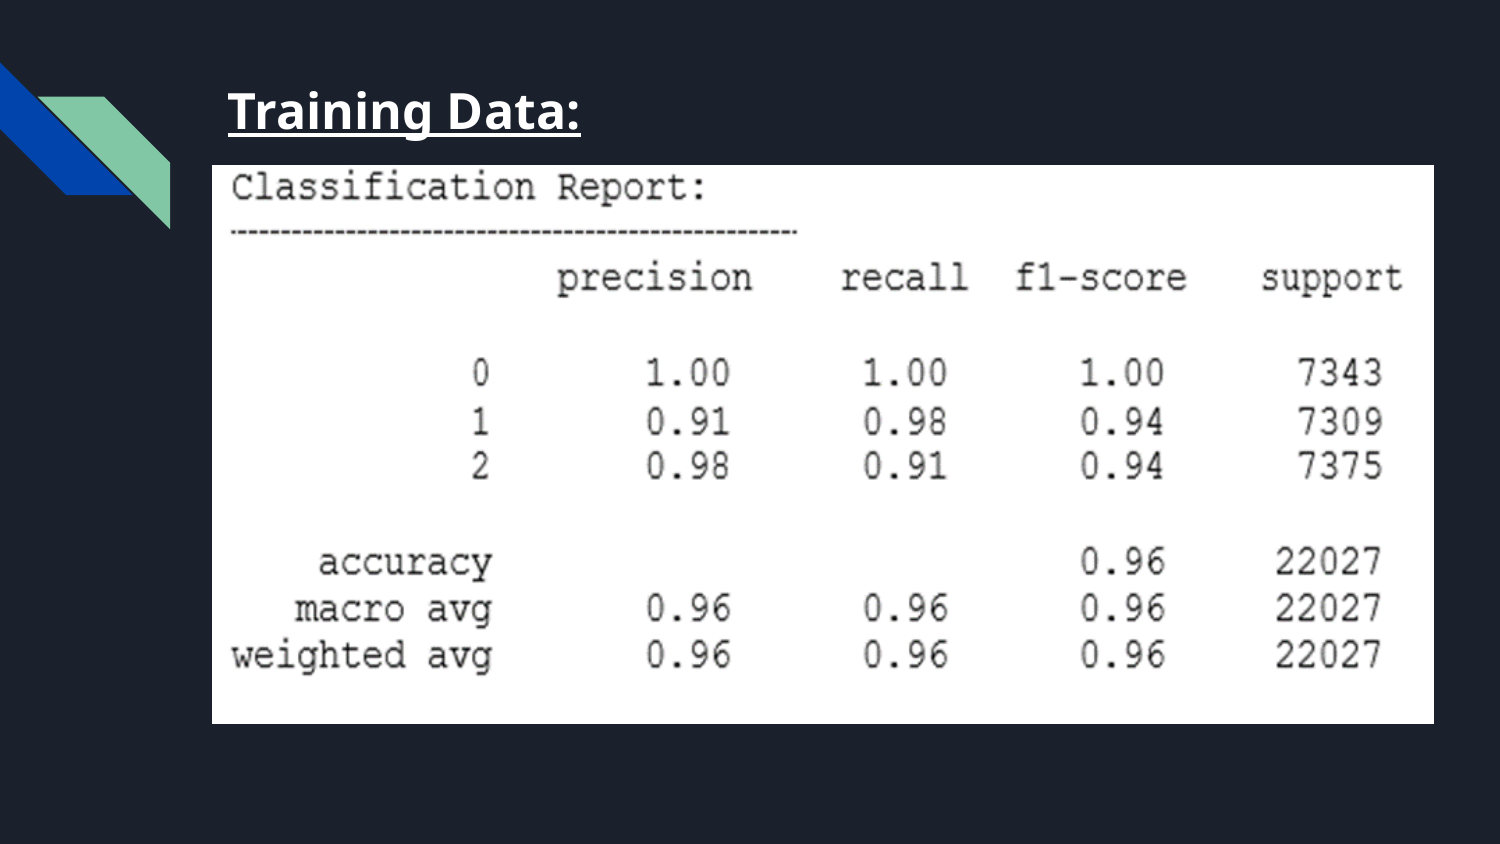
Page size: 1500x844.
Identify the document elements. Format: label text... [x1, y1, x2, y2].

title Training Data: [212, 64, 1368, 164]
picture [212, 165, 1434, 724]
